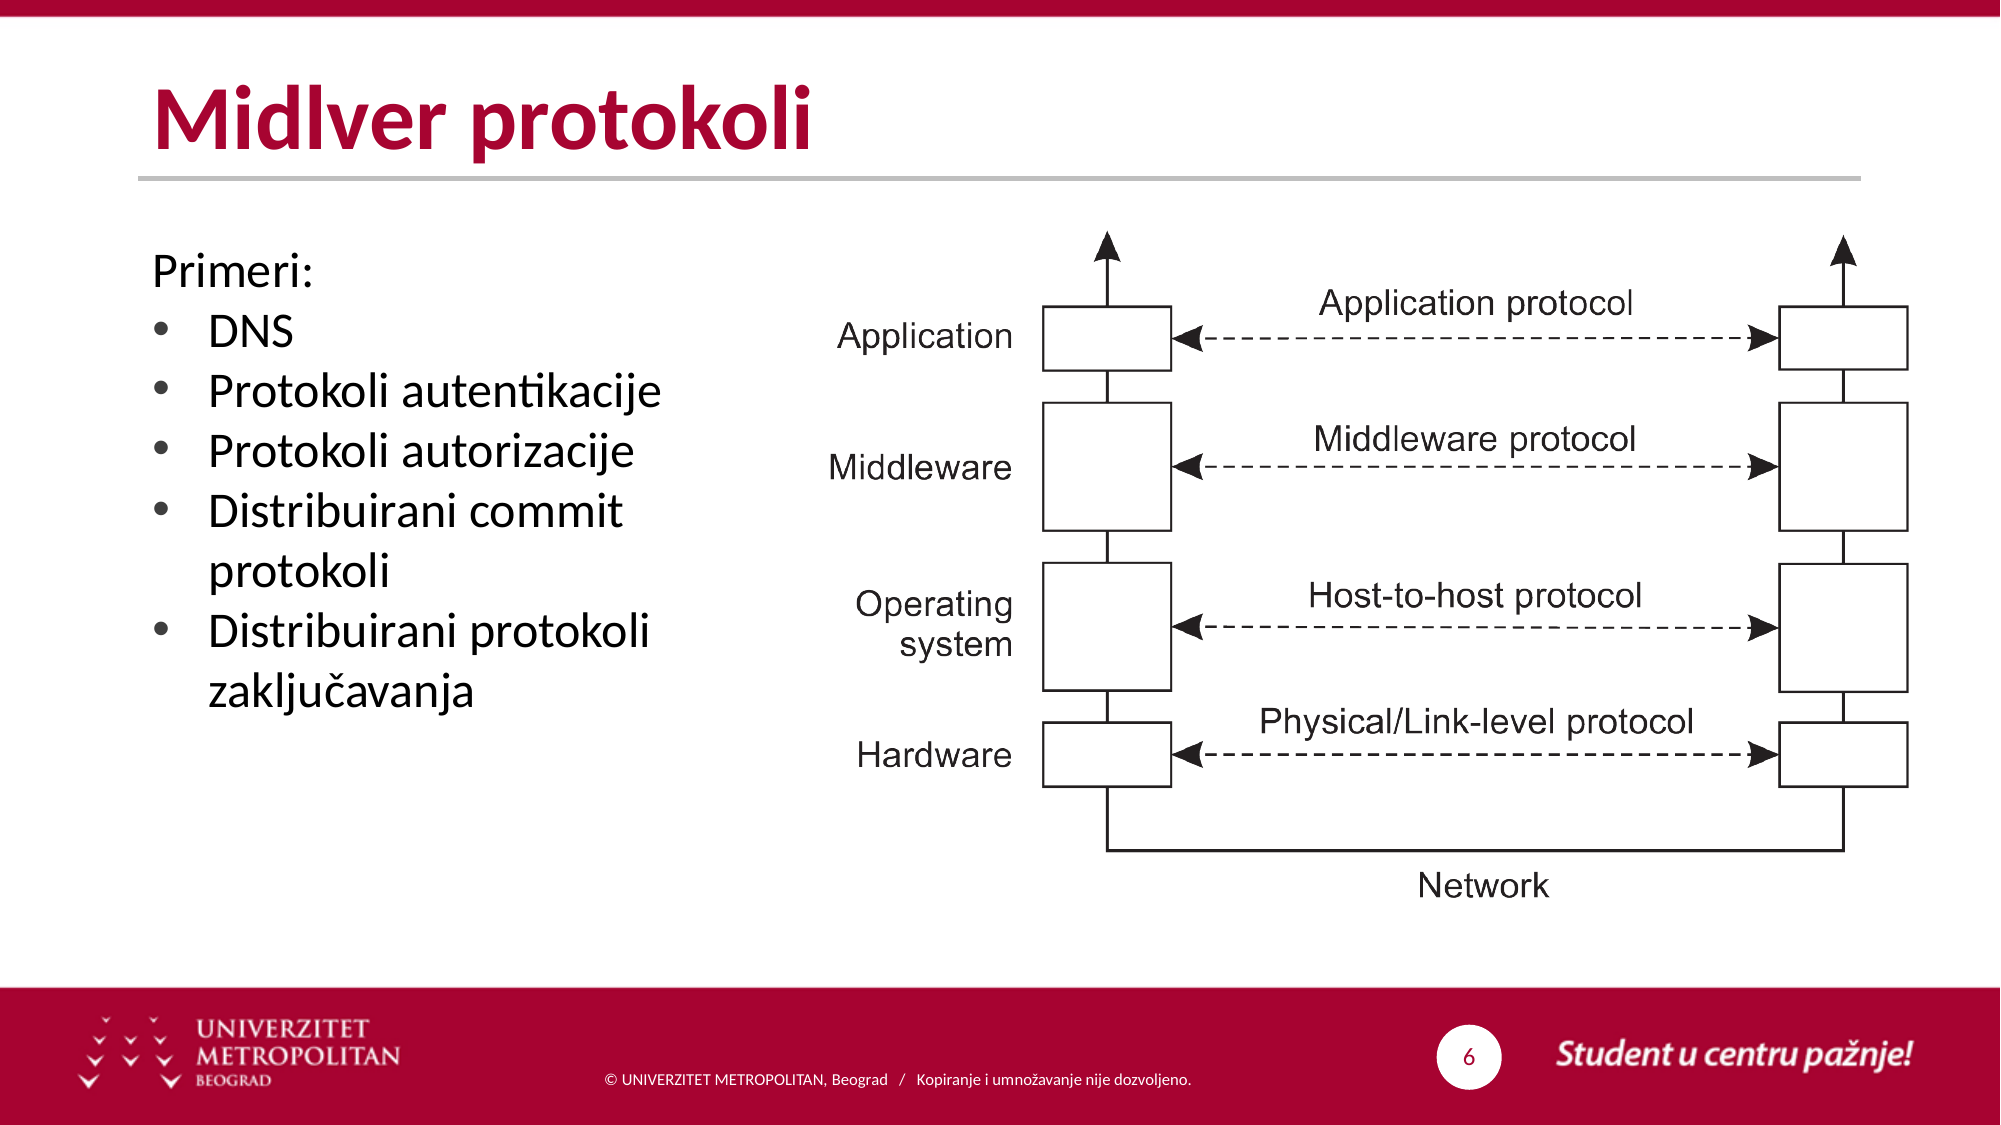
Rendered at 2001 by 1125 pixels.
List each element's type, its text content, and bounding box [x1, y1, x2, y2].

list Primeri: DNS Protokoli autentikacije Protokoli autorizacije Distribuirani commit protokoli Distribuirani protokoli zaključavanja [137, 230, 786, 944]
title Midlver protokoli [137, 63, 1863, 202]
picture [0, 0, 2000, 1125]
